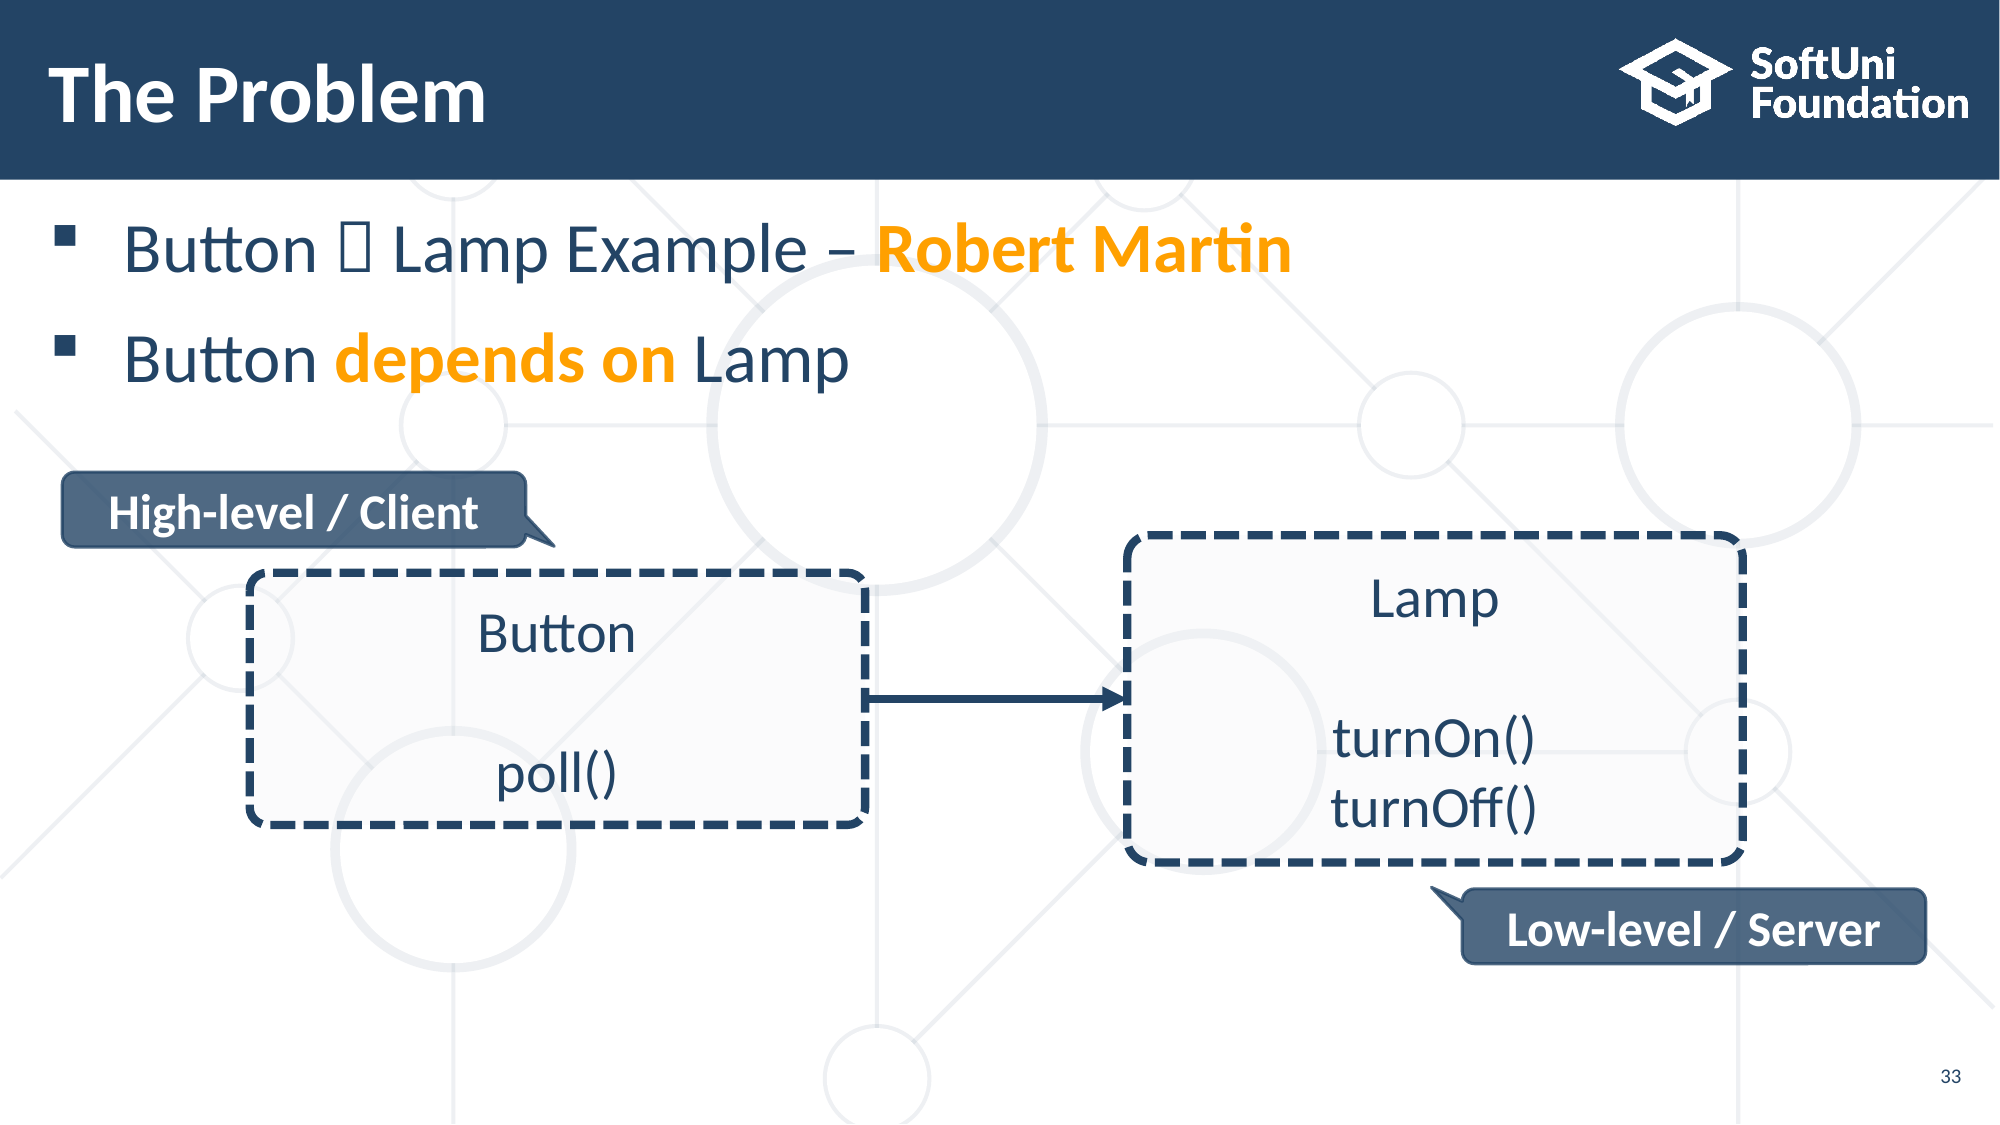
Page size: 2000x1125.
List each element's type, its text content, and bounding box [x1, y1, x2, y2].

title The Problem [31, 16, 1591, 162]
text_box Low-level / Server [1429, 885, 1928, 966]
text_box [249, 535, 1744, 863]
slide_number 33 [1896, 1049, 1968, 1101]
list Button  Lamp Example – Robert Martin Button depends on Lamp [31, 196, 1970, 1050]
text_box High-level / Client [60, 469, 545, 550]
picture [1618, 38, 1968, 126]
